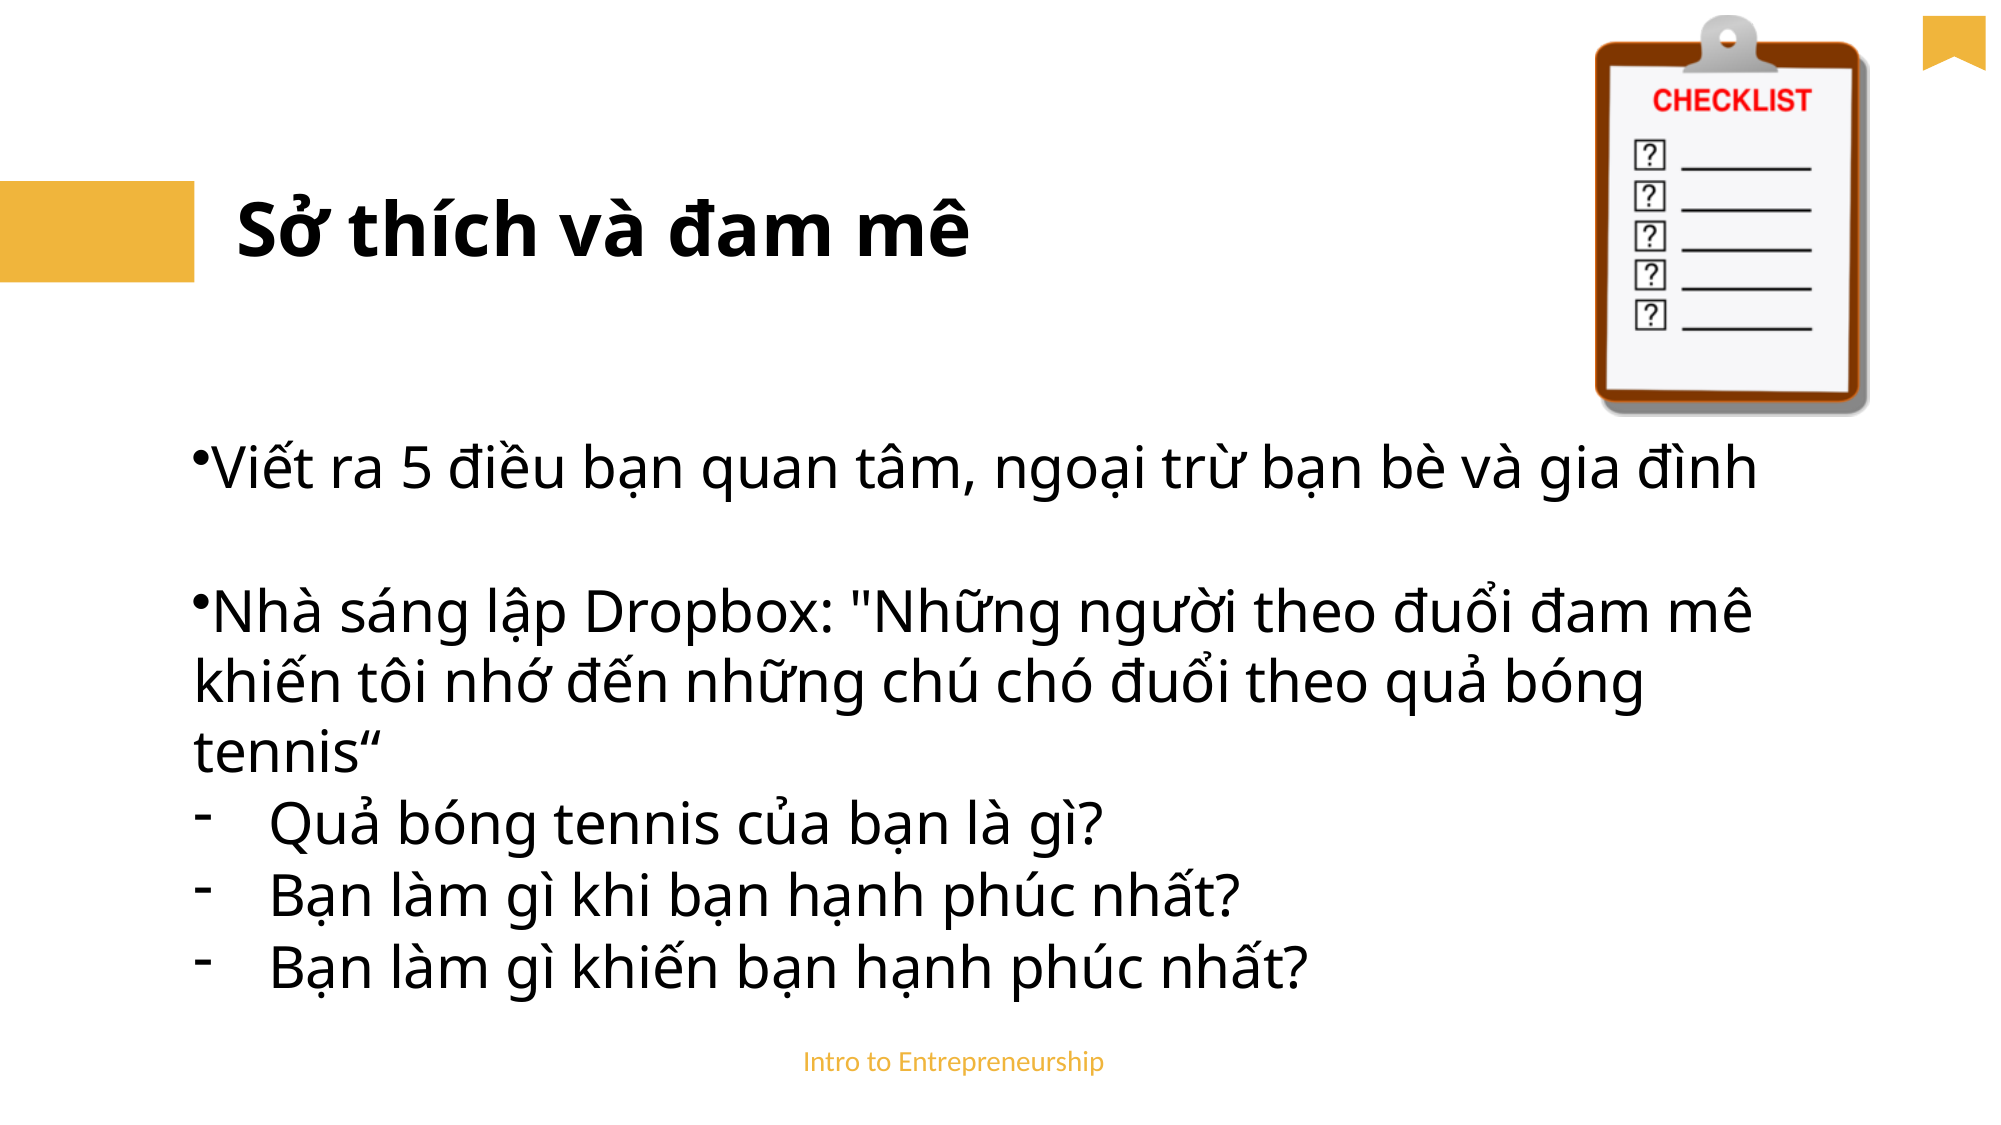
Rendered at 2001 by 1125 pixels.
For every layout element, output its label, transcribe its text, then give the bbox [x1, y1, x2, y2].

text_box Viết ra 5 điều bạn quan tâm, ngoại trừ bạn bè và gia đình Nhà sáng lập Dropbox: "Những người theo đuổi đam mê khiến tôi nhớ đến những chú chó đuổi theo quả bóng tennis“ Quả bóng tennis của bạn là gì? Bạn làm gì khi bạn hạnh phúc nhất? Bạn làm gì khiến bạn hạnh phúc nhất? [176, 422, 2000, 1008]
text_box [1922, 15, 1986, 71]
picture [1595, 15, 1870, 417]
text_box Intro to Entrepreneurship [788, 1034, 1789, 1085]
text_box [0, 181, 195, 283]
text_box Sở thích và đam mê [234, 190, 1595, 273]
